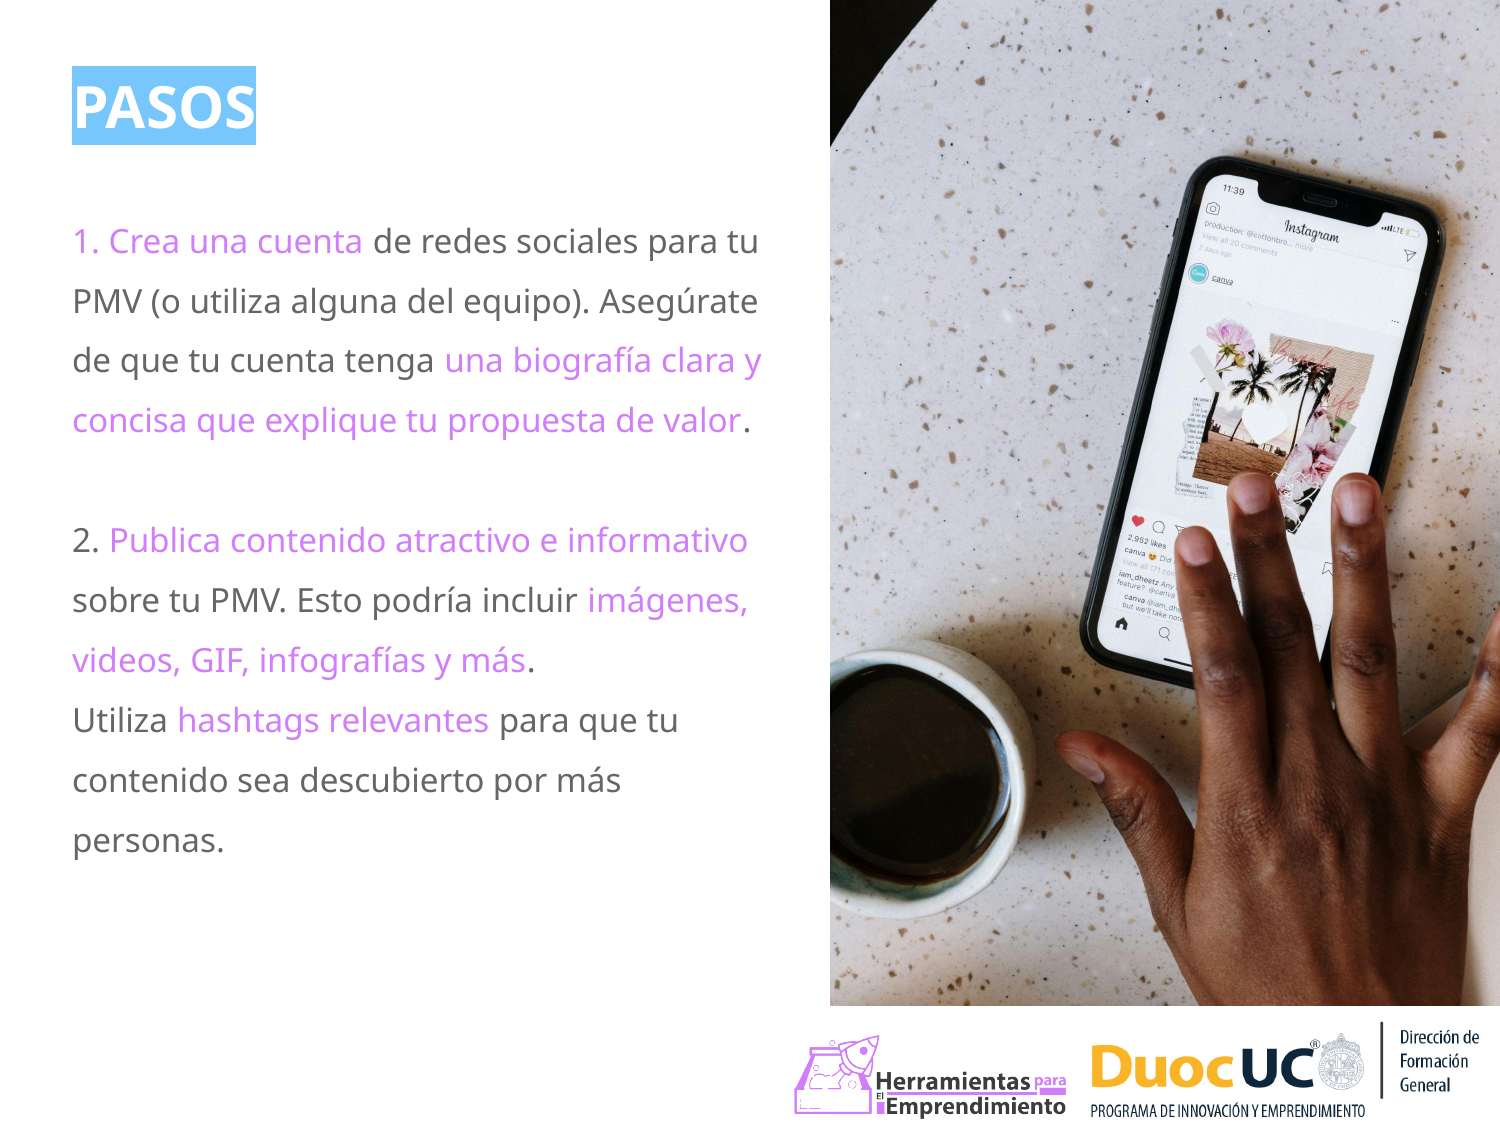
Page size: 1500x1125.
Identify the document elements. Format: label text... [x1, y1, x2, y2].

picture [794, 1021, 1496, 1125]
text_box PASOS 1. Crea una cuenta de redes sociales para tu PMV (o utiliza alguna del equipo). Asegúrate de que tu cuenta tenga una biografía clara y concisa que explique tu propuesta de valor. 2. Publica contenido atractivo e informativo sobre tu PMV. Esto podría incluir imágenes, videos, GIF, infografías y más. Utiliza hashtags relevantes para que tu contenido sea descubierto por más personas. [57, 20, 780, 942]
picture [829, 0, 1500, 1006]
